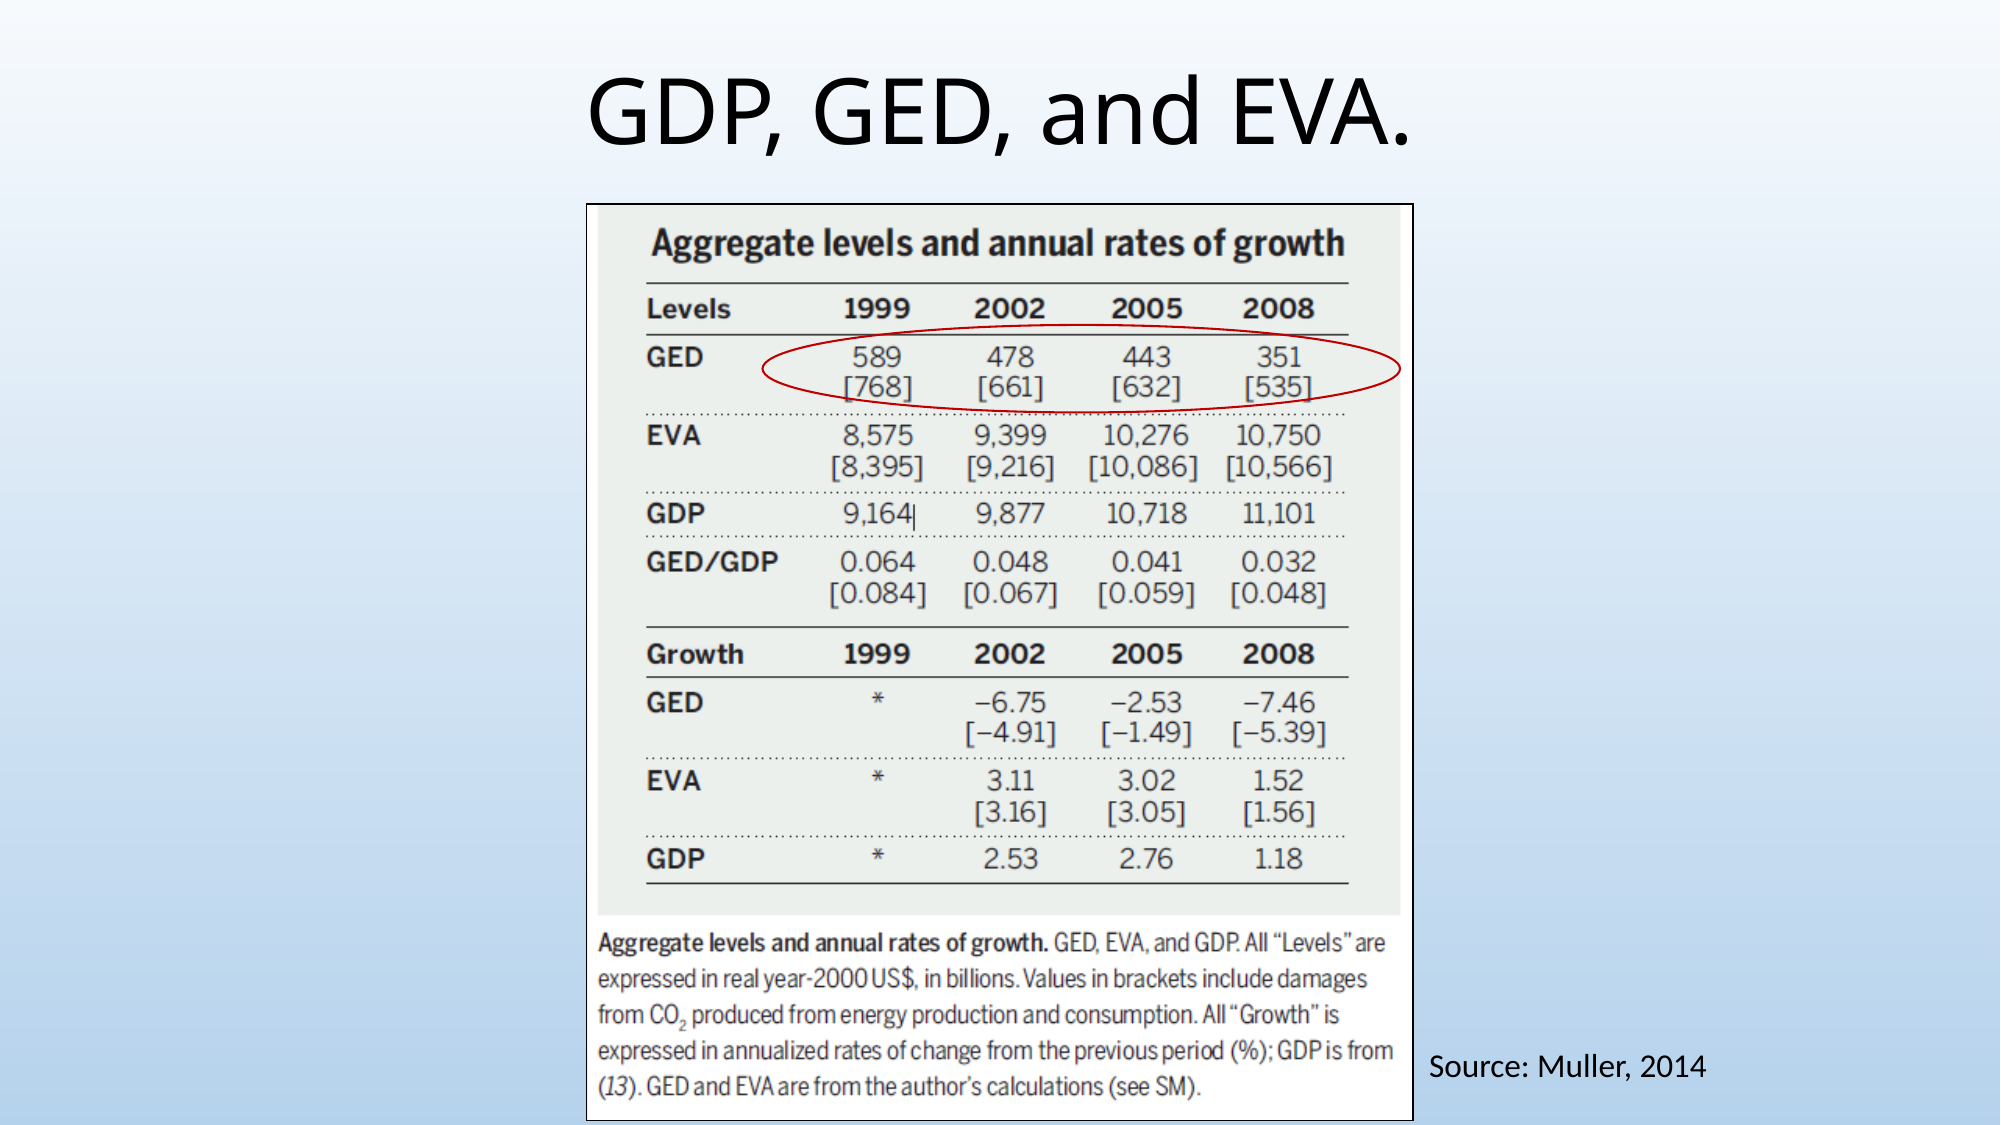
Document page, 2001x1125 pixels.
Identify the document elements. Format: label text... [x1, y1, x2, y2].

text_box Source: Muller, 2014 [1414, 1037, 1722, 1092]
text_box GDP, GED, and EVA. [324, 45, 1675, 233]
picture [587, 204, 1413, 1120]
